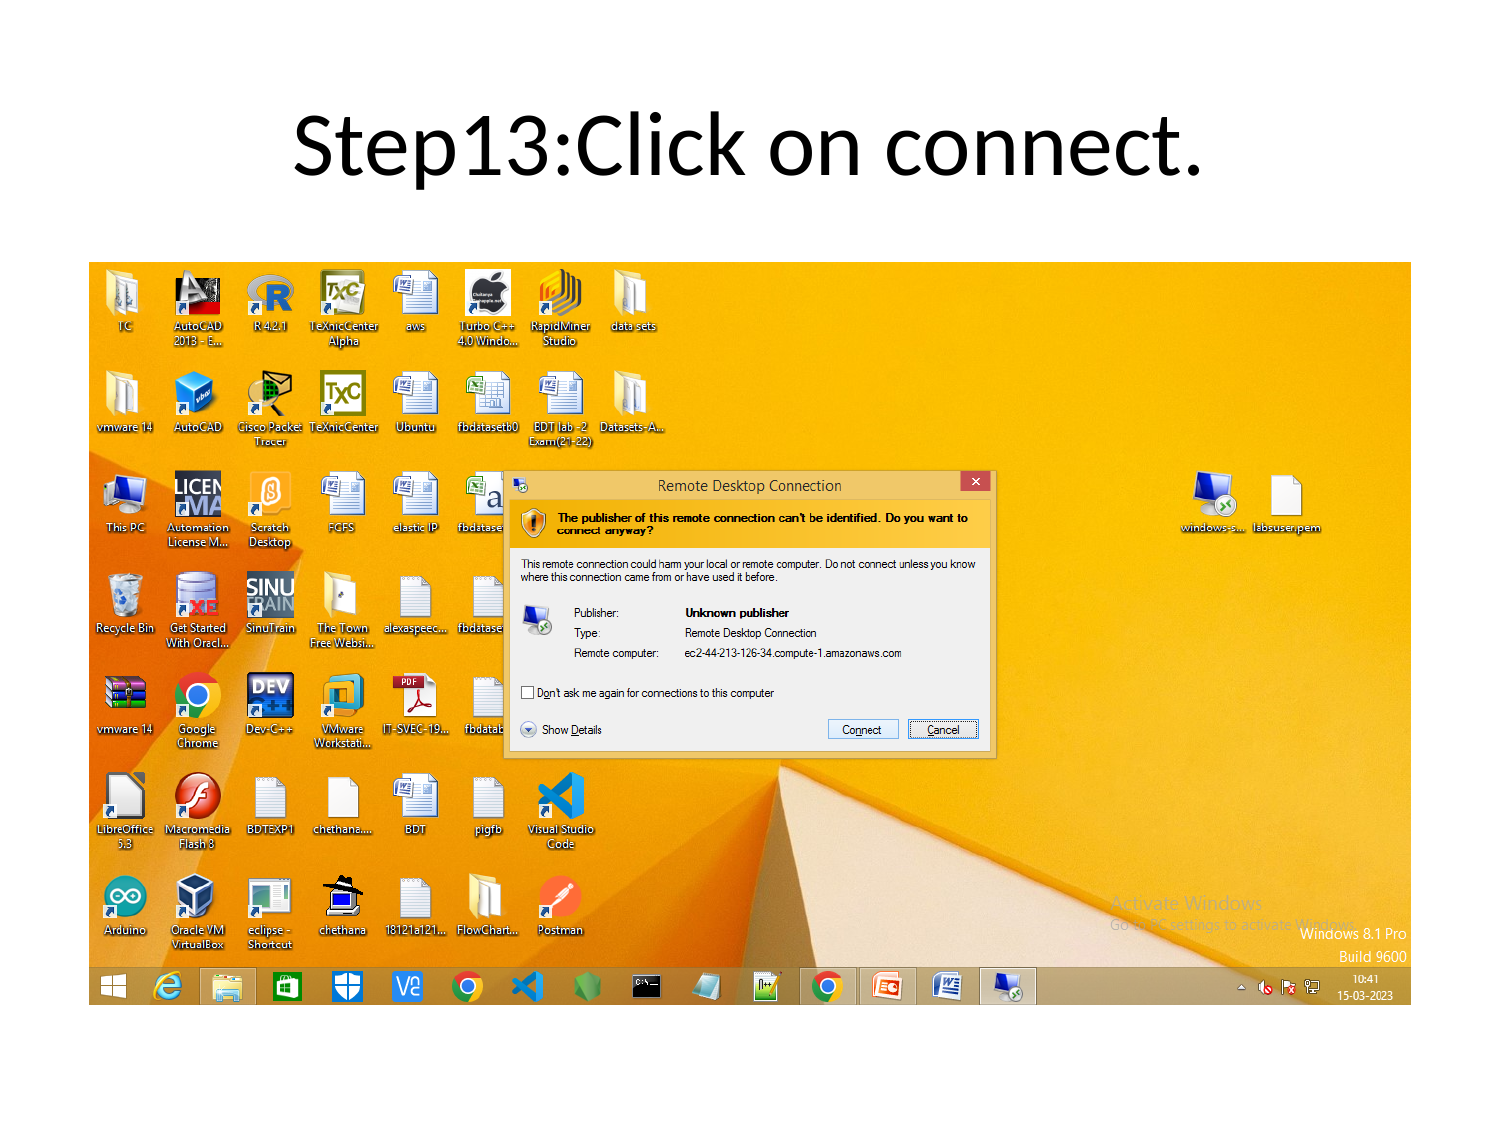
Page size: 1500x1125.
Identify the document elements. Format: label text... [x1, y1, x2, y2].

title Step13:Click on connect. [75, 45, 1425, 233]
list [89, 262, 1411, 1006]
